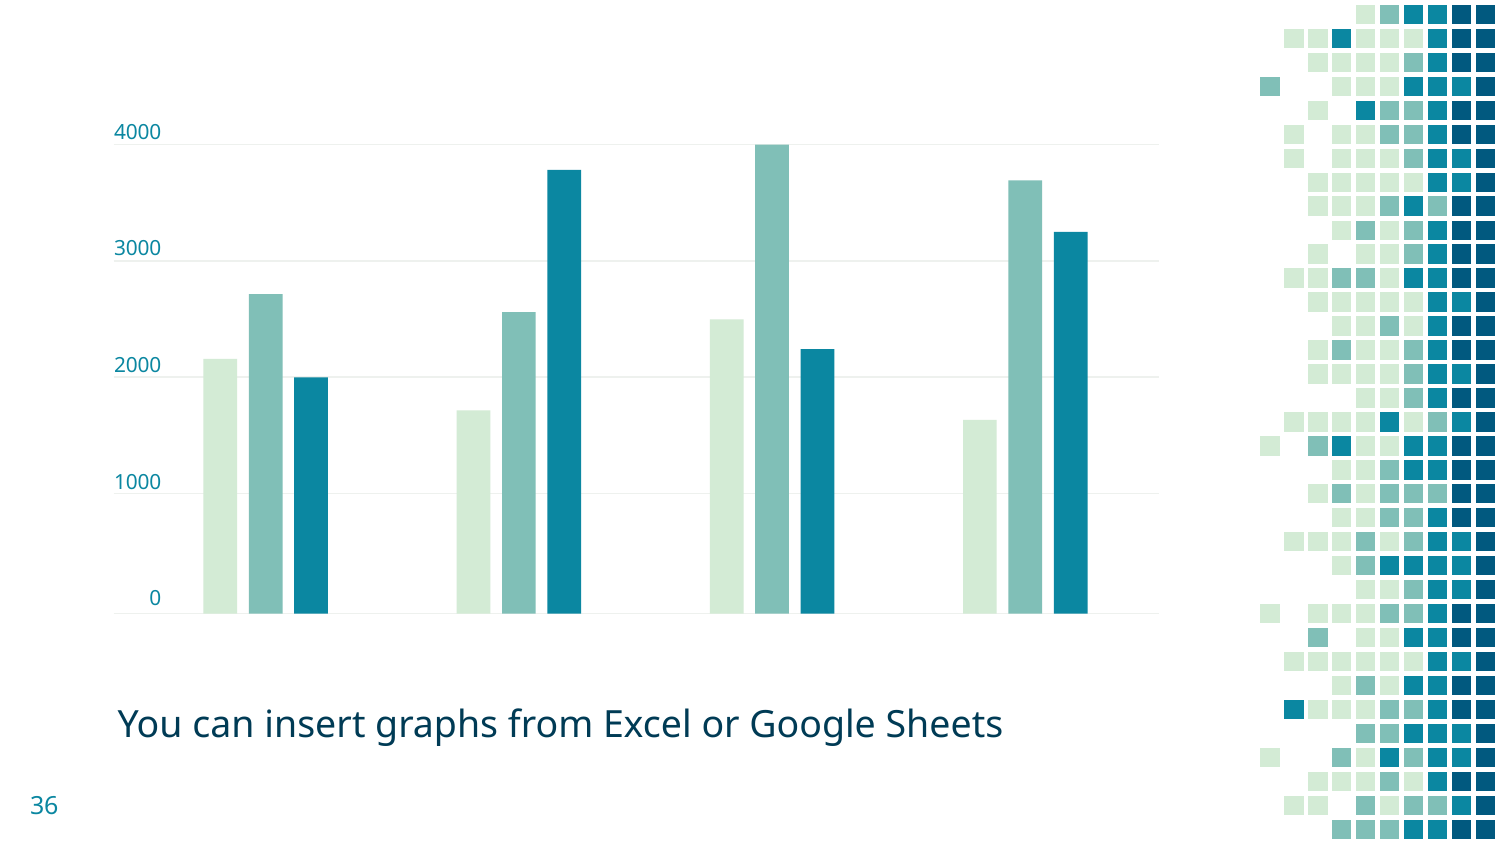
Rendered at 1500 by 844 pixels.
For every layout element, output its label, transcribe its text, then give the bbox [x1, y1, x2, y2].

slide_number 36 [15, 774, 105, 839]
text_box [547, 270, 582, 376]
text_box [963, 503, 997, 612]
text_box [502, 503, 536, 612]
text_box [248, 385, 283, 493]
text_box [547, 503, 582, 612]
text_box [1008, 270, 1043, 376]
text_box [963, 419, 997, 493]
text_box [203, 503, 238, 612]
text_box [248, 503, 283, 612]
text_box [456, 503, 491, 612]
text_box [755, 152, 789, 260]
text_box [456, 410, 491, 493]
text_box [294, 385, 328, 493]
text_box [755, 385, 789, 493]
text_box [1008, 385, 1043, 493]
text_box [294, 503, 328, 612]
text_box [709, 385, 744, 493]
text_box [709, 319, 744, 376]
text_box [1008, 503, 1043, 612]
text_box [502, 385, 536, 493]
text_box [1053, 231, 1088, 260]
text_box [1053, 503, 1088, 612]
text_box [1053, 270, 1088, 376]
text_box [547, 385, 582, 493]
text_box [709, 503, 744, 612]
text_box [755, 503, 789, 612]
list You can insert graphs from Excel or Google Sheets [102, 685, 1212, 771]
text_box [800, 349, 835, 376]
text_box [502, 312, 536, 376]
text_box [1053, 385, 1088, 493]
text_box [800, 503, 835, 612]
text_box 4000 3000 2000 1000 0 [102, 118, 162, 616]
text_box [203, 385, 238, 493]
text_box [800, 385, 835, 493]
text_box [547, 169, 582, 260]
text_box [203, 358, 238, 376]
text_box [1008, 180, 1043, 260]
text_box [248, 294, 283, 376]
text_box [755, 270, 789, 376]
